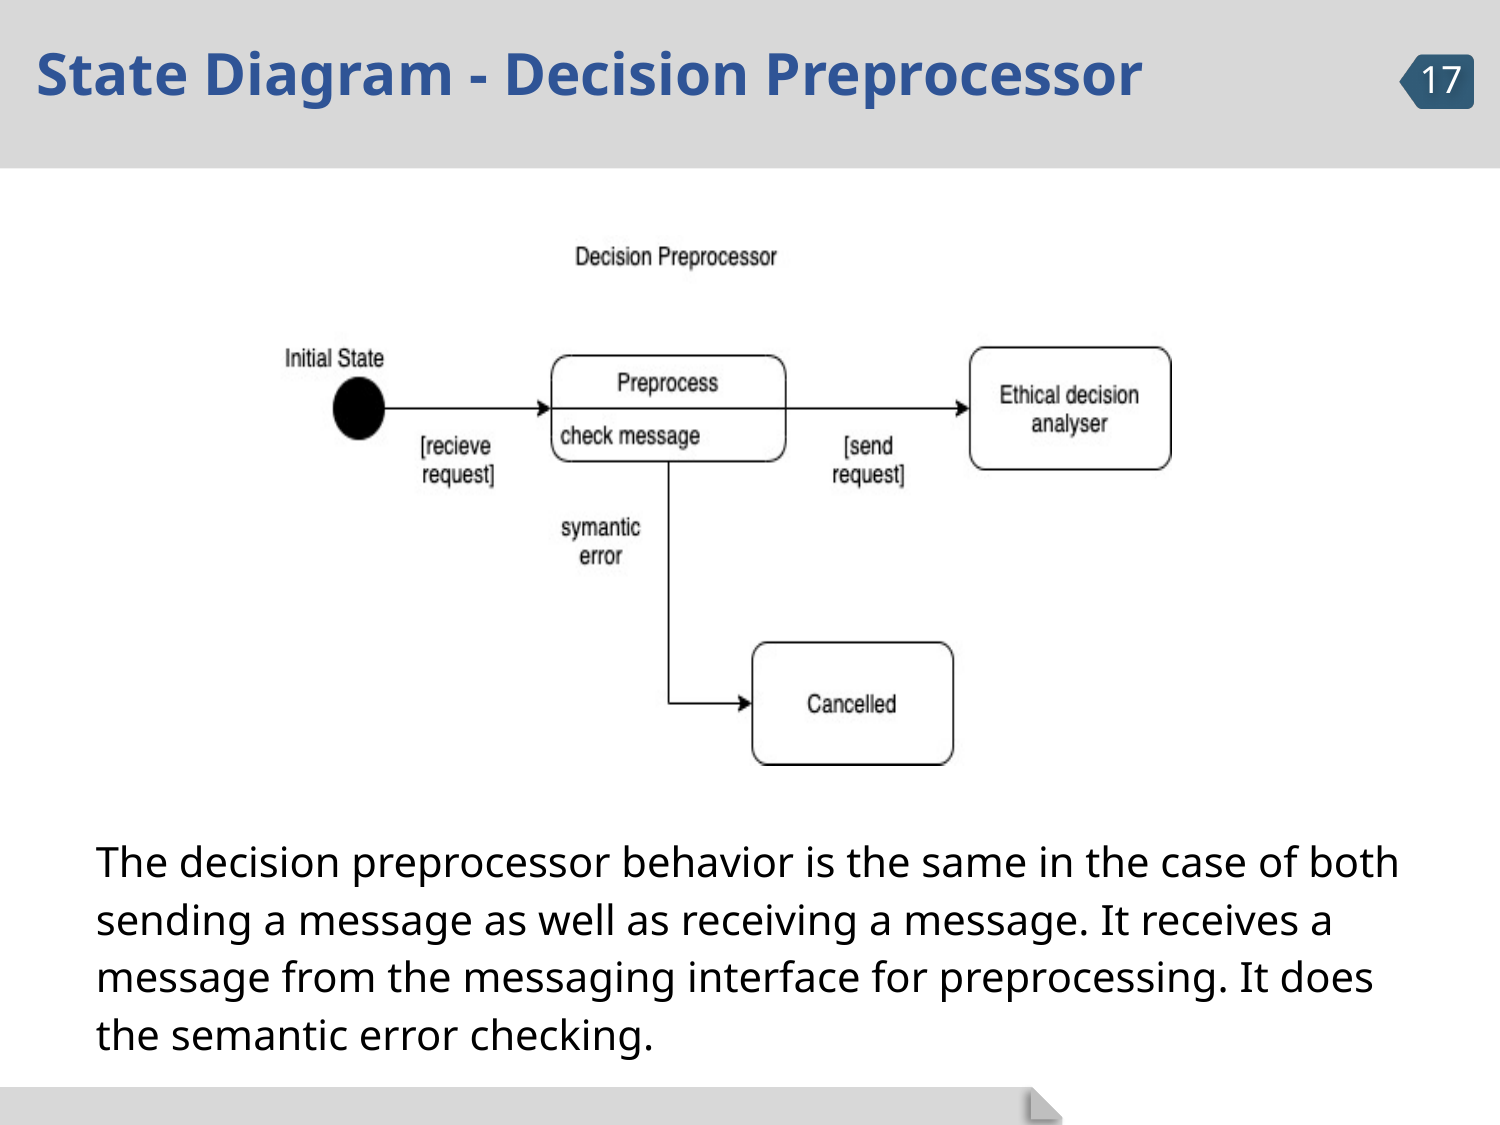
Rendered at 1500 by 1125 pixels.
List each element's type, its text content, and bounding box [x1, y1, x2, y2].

picture [1400, 55, 1474, 109]
text_box The decision preprocessor behavior is the same in the case of both sending a message as well as receiving a message. It receives a message from the messaging interface for preprocessing. It does the semantic error checking. [80, 813, 1420, 1074]
picture [268, 235, 1173, 766]
title State Diagram - Decision Preprocessor [21, 29, 1351, 95]
